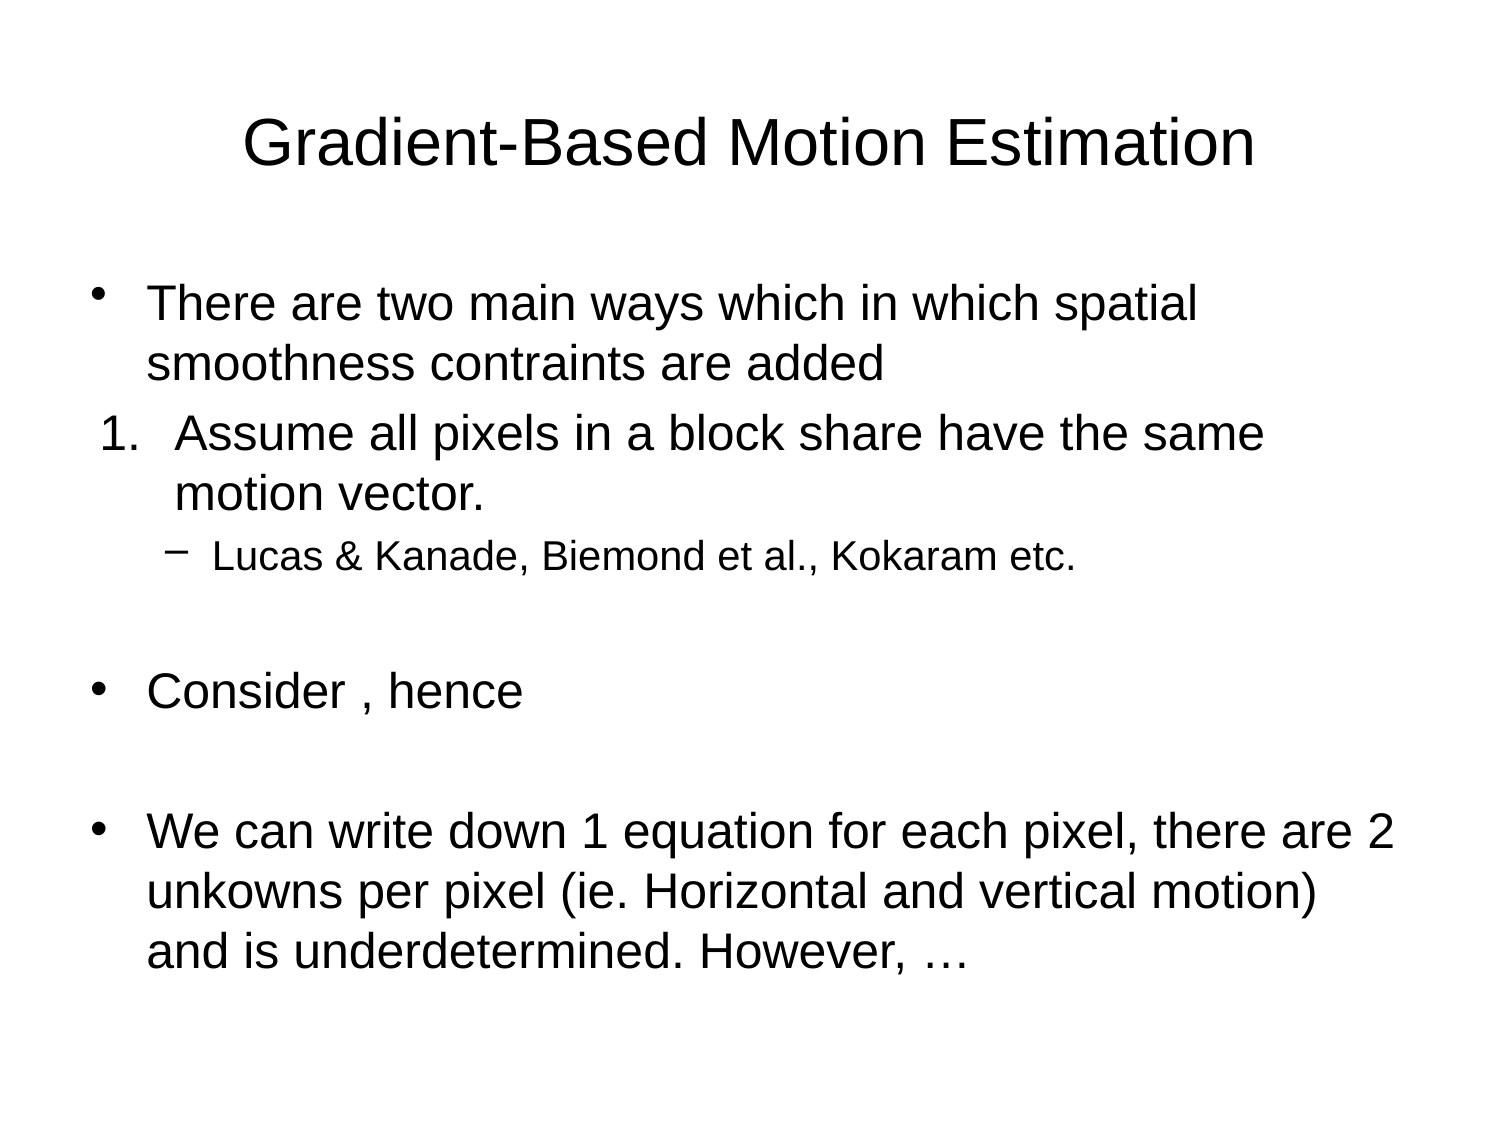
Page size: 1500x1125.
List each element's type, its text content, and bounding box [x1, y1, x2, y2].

title Gradient-Based Motion Estimation [75, 45, 1425, 233]
